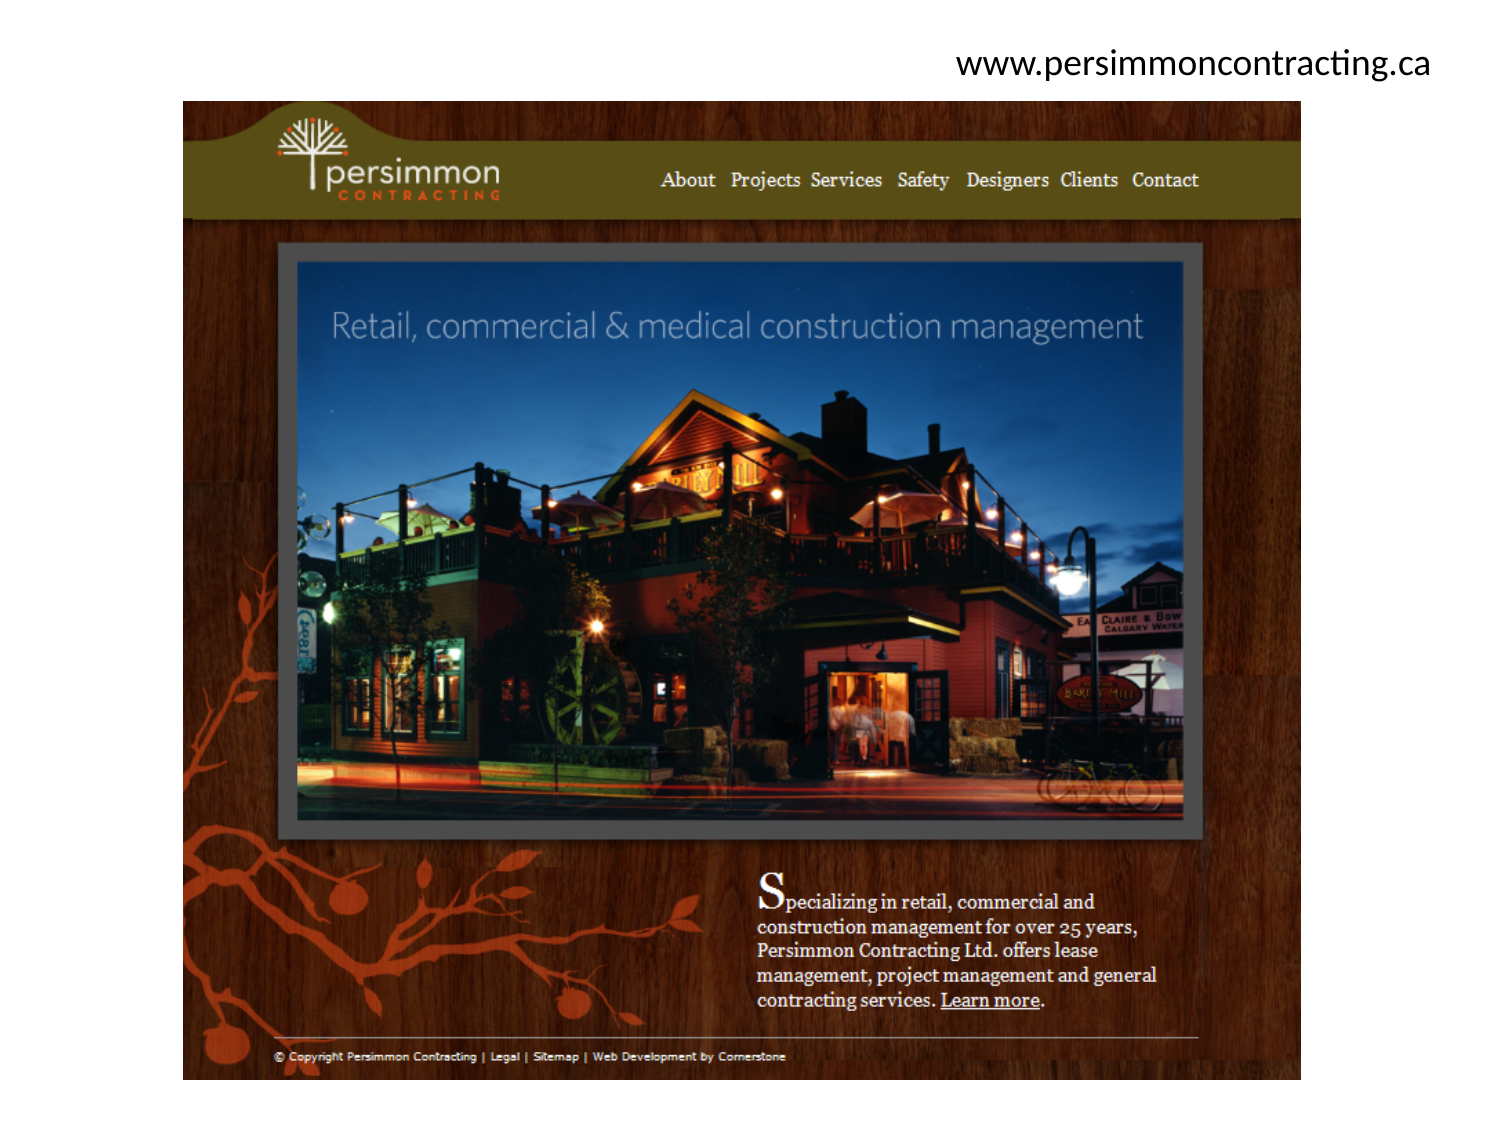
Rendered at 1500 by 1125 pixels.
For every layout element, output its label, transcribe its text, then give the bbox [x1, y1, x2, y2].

text_box www.persimmoncontracting.ca [868, 30, 1447, 91]
picture [182, 101, 1301, 1080]
